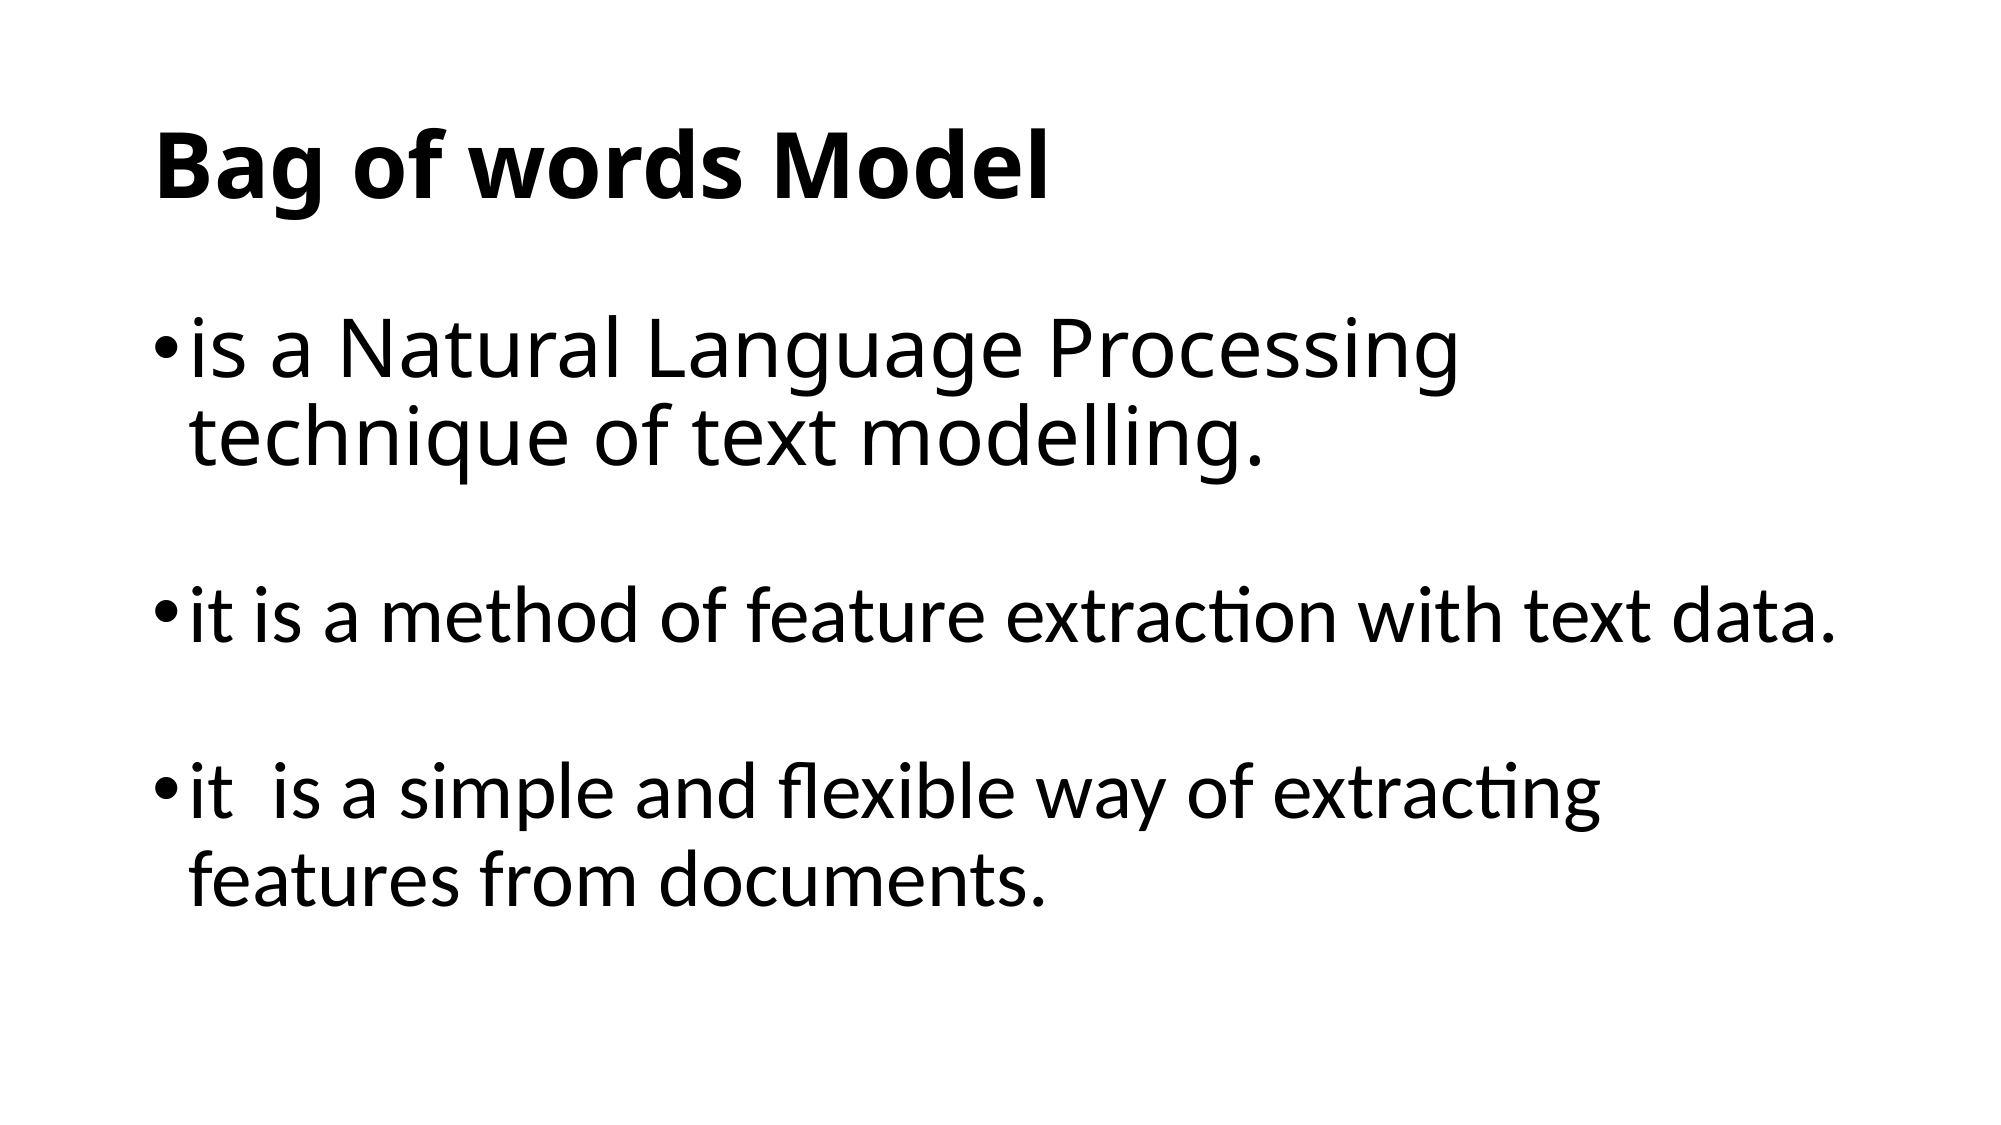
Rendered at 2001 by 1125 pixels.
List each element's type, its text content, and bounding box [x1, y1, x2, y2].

title Bag of words Model [137, 59, 1863, 278]
list is a Natural Language Processing technique of text modelling. it is a method of feature extraction with text data. it is a simple and flexible way of extracting features from documents. [137, 299, 1863, 1014]
